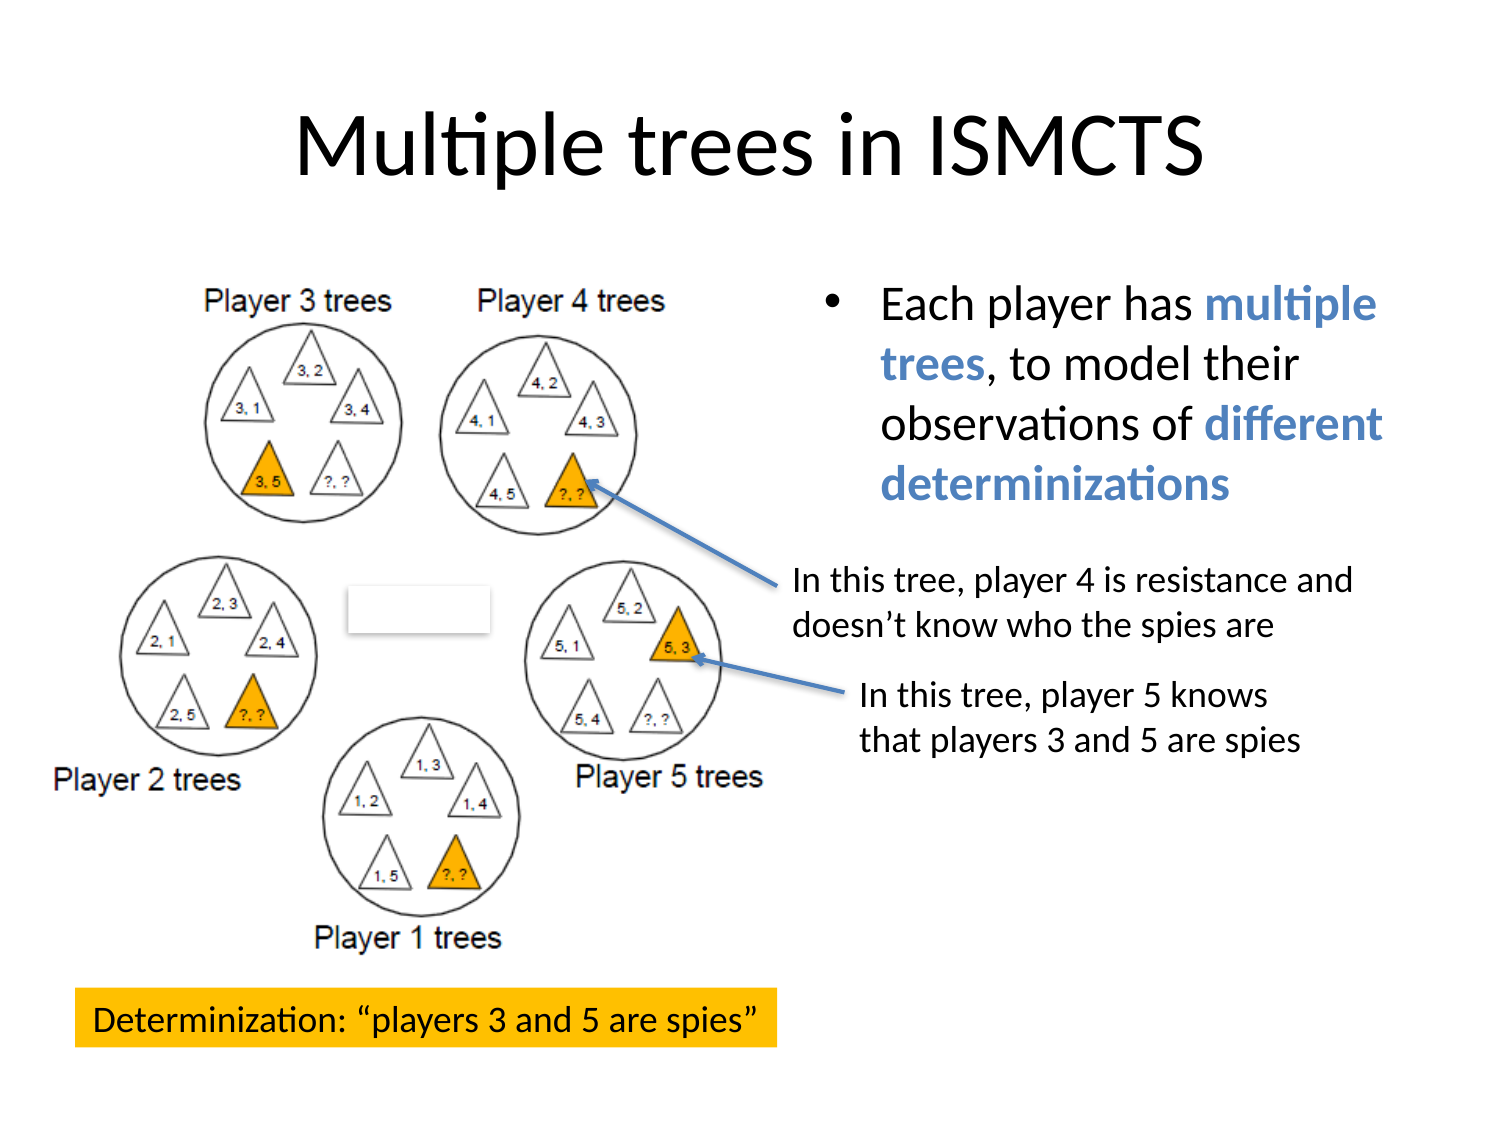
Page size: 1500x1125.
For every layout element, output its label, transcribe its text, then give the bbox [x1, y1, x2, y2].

title Multiple trees in ISMCTS [75, 45, 1425, 233]
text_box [690, 656, 845, 693]
picture [40, 276, 778, 964]
list Each player has multiple trees, to model their observations of different determinizations [809, 653, 1425, 988]
text_box Determinization: “players 3 and 5 are spies” [75, 987, 778, 1048]
text_box In this tree, player 5 knows that players 3 and 5 are spies [844, 663, 1329, 768]
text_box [584, 479, 778, 587]
list Each player has multiple trees, to model their observations of different determinizations [809, 262, 1425, 547]
text_box In this tree, player 4 is resistance and doesn’t know who the spies are [783, 547, 1425, 653]
